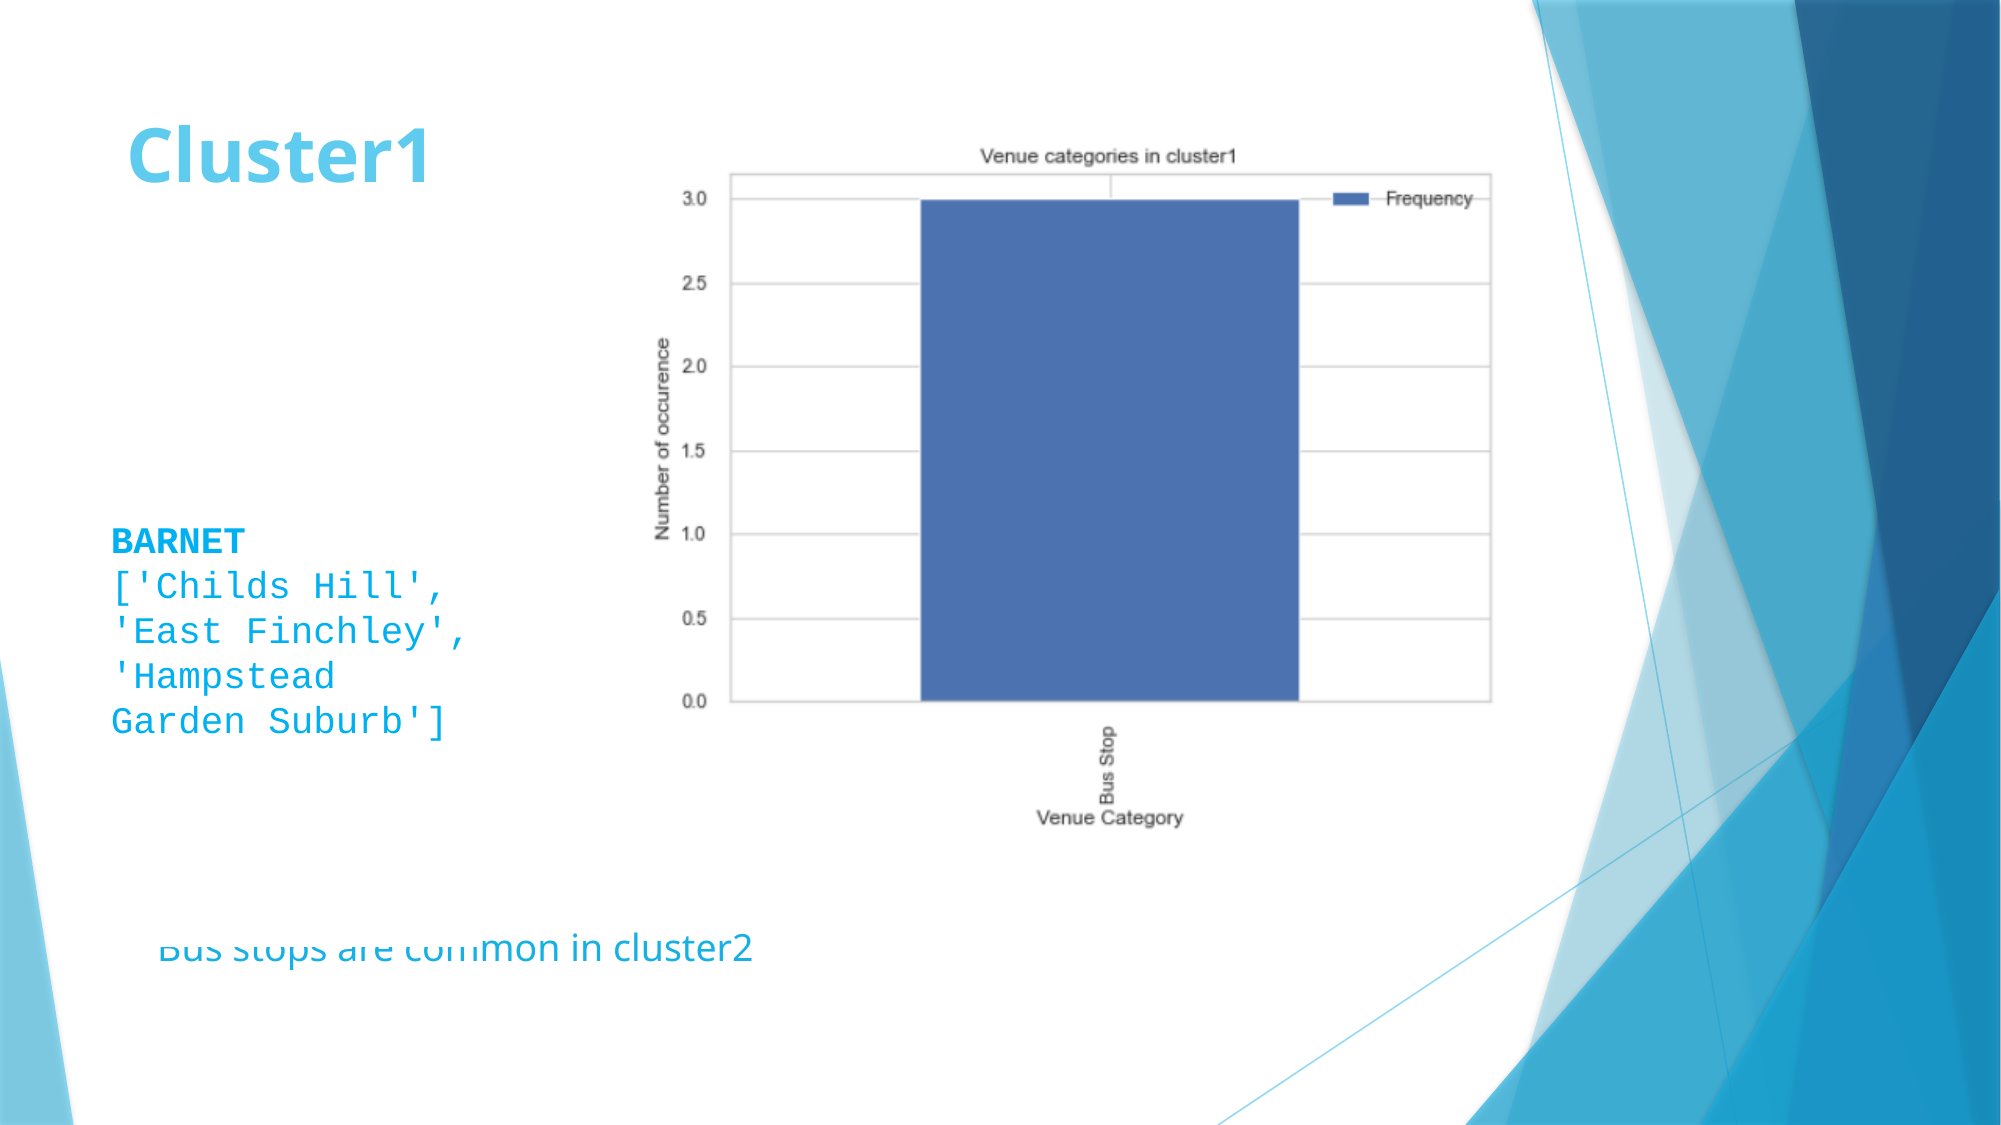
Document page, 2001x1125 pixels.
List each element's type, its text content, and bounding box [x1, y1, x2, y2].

list BARNET ['Childs Hill', 'East Finchley', 'Hampstead Garden Suburb'] [110, 309, 482, 947]
list Bus stops are common in cluster2 [142, 916, 814, 1051]
picture [630, 127, 1524, 861]
title Cluster1 [111, 99, 482, 309]
